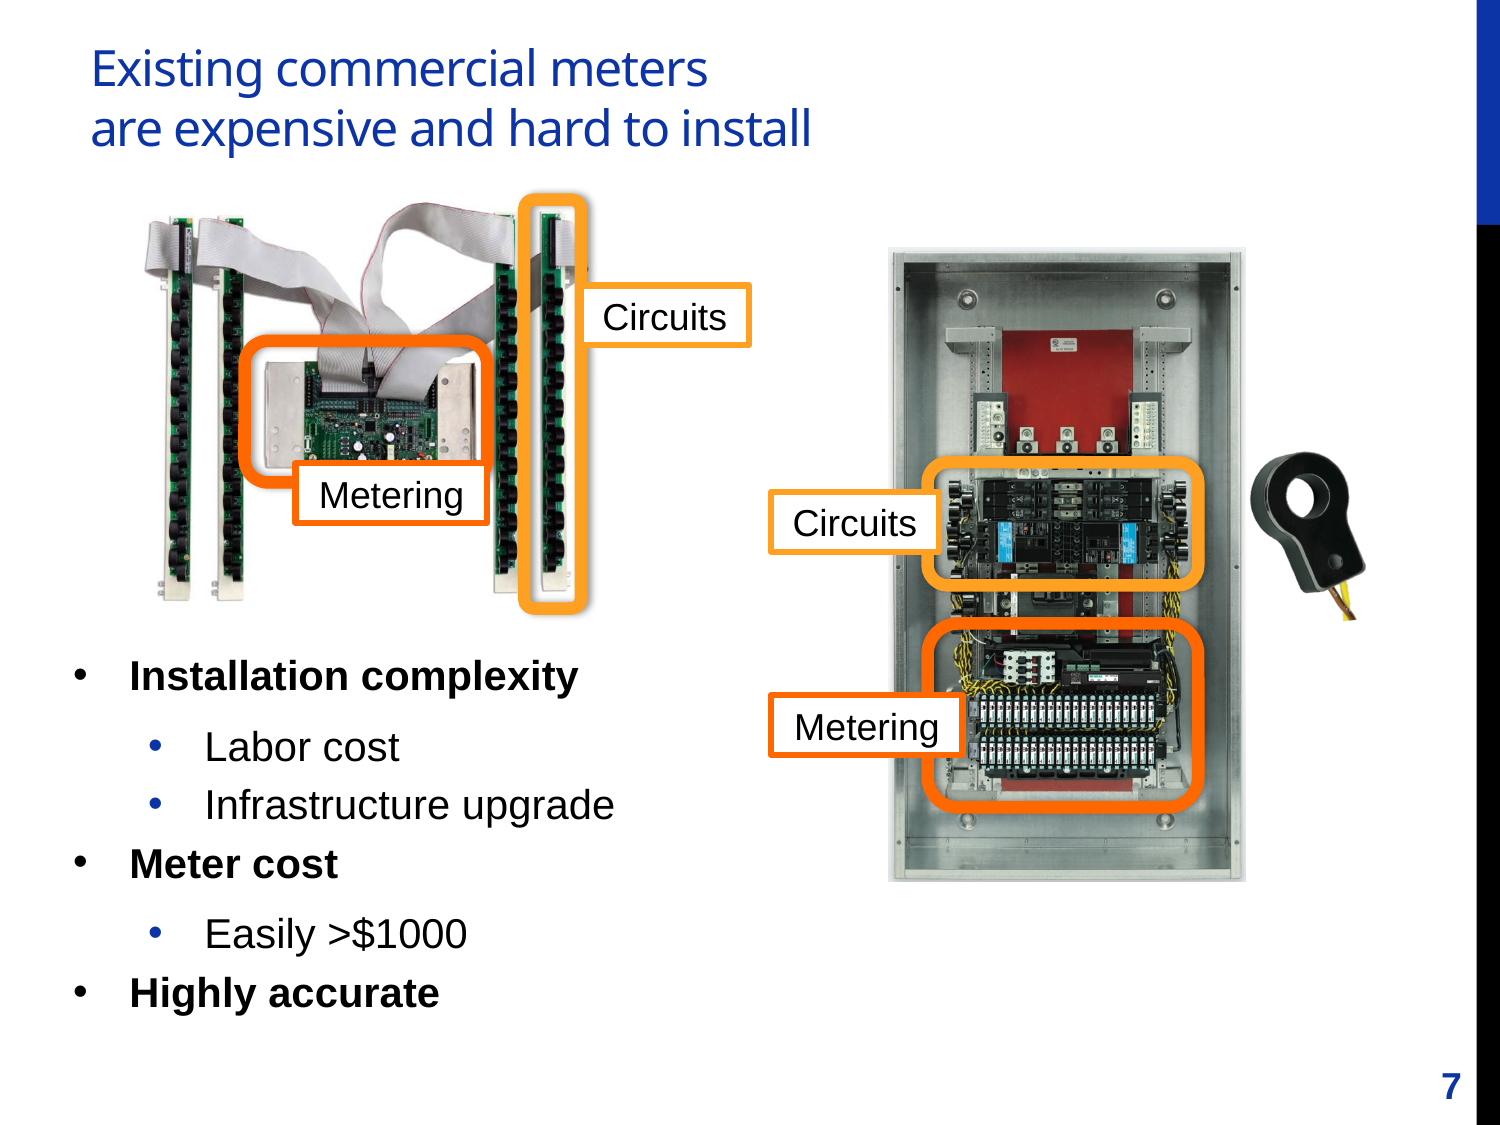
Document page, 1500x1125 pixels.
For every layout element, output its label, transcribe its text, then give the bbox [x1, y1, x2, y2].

text_box Metering [771, 695, 886, 755]
slide_number 7 [1272, 1054, 1477, 1115]
picture [887, 247, 1406, 883]
picture [135, 197, 594, 610]
title Existing commercial meters are expensive and hard to install [75, 25, 1325, 165]
text_box Circuits [770, 491, 886, 552]
list Installation complexity Labor cost Infrastructure upgrade Meter cost Easily >$1000 Highly accurate [58, 641, 719, 1051]
text_box Circuits [602, 285, 749, 346]
